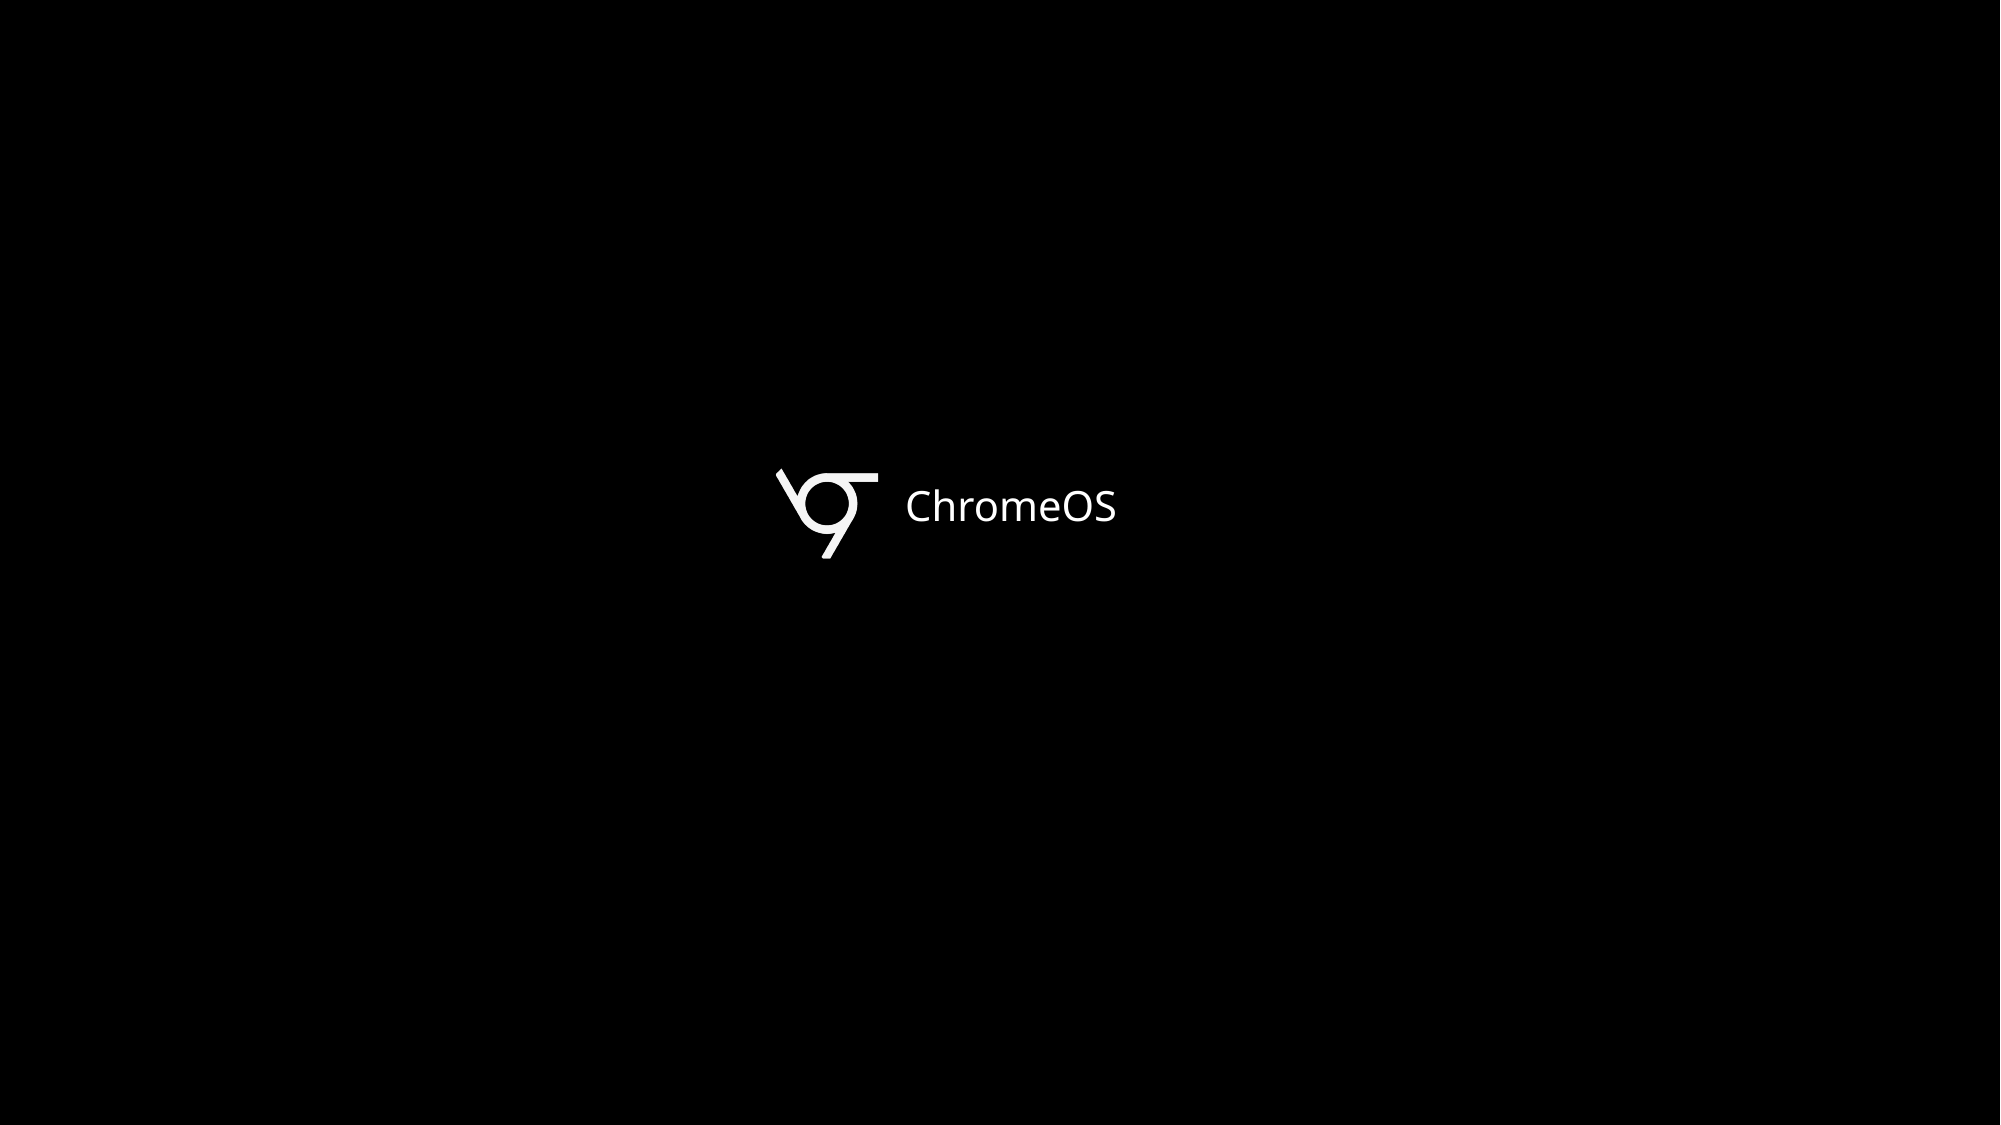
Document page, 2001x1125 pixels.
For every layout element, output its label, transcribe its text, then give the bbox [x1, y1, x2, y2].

picture [763, 438, 891, 572]
text_box ChromeOS [891, 472, 1158, 538]
text_box [0, 0, 2000, 1125]
